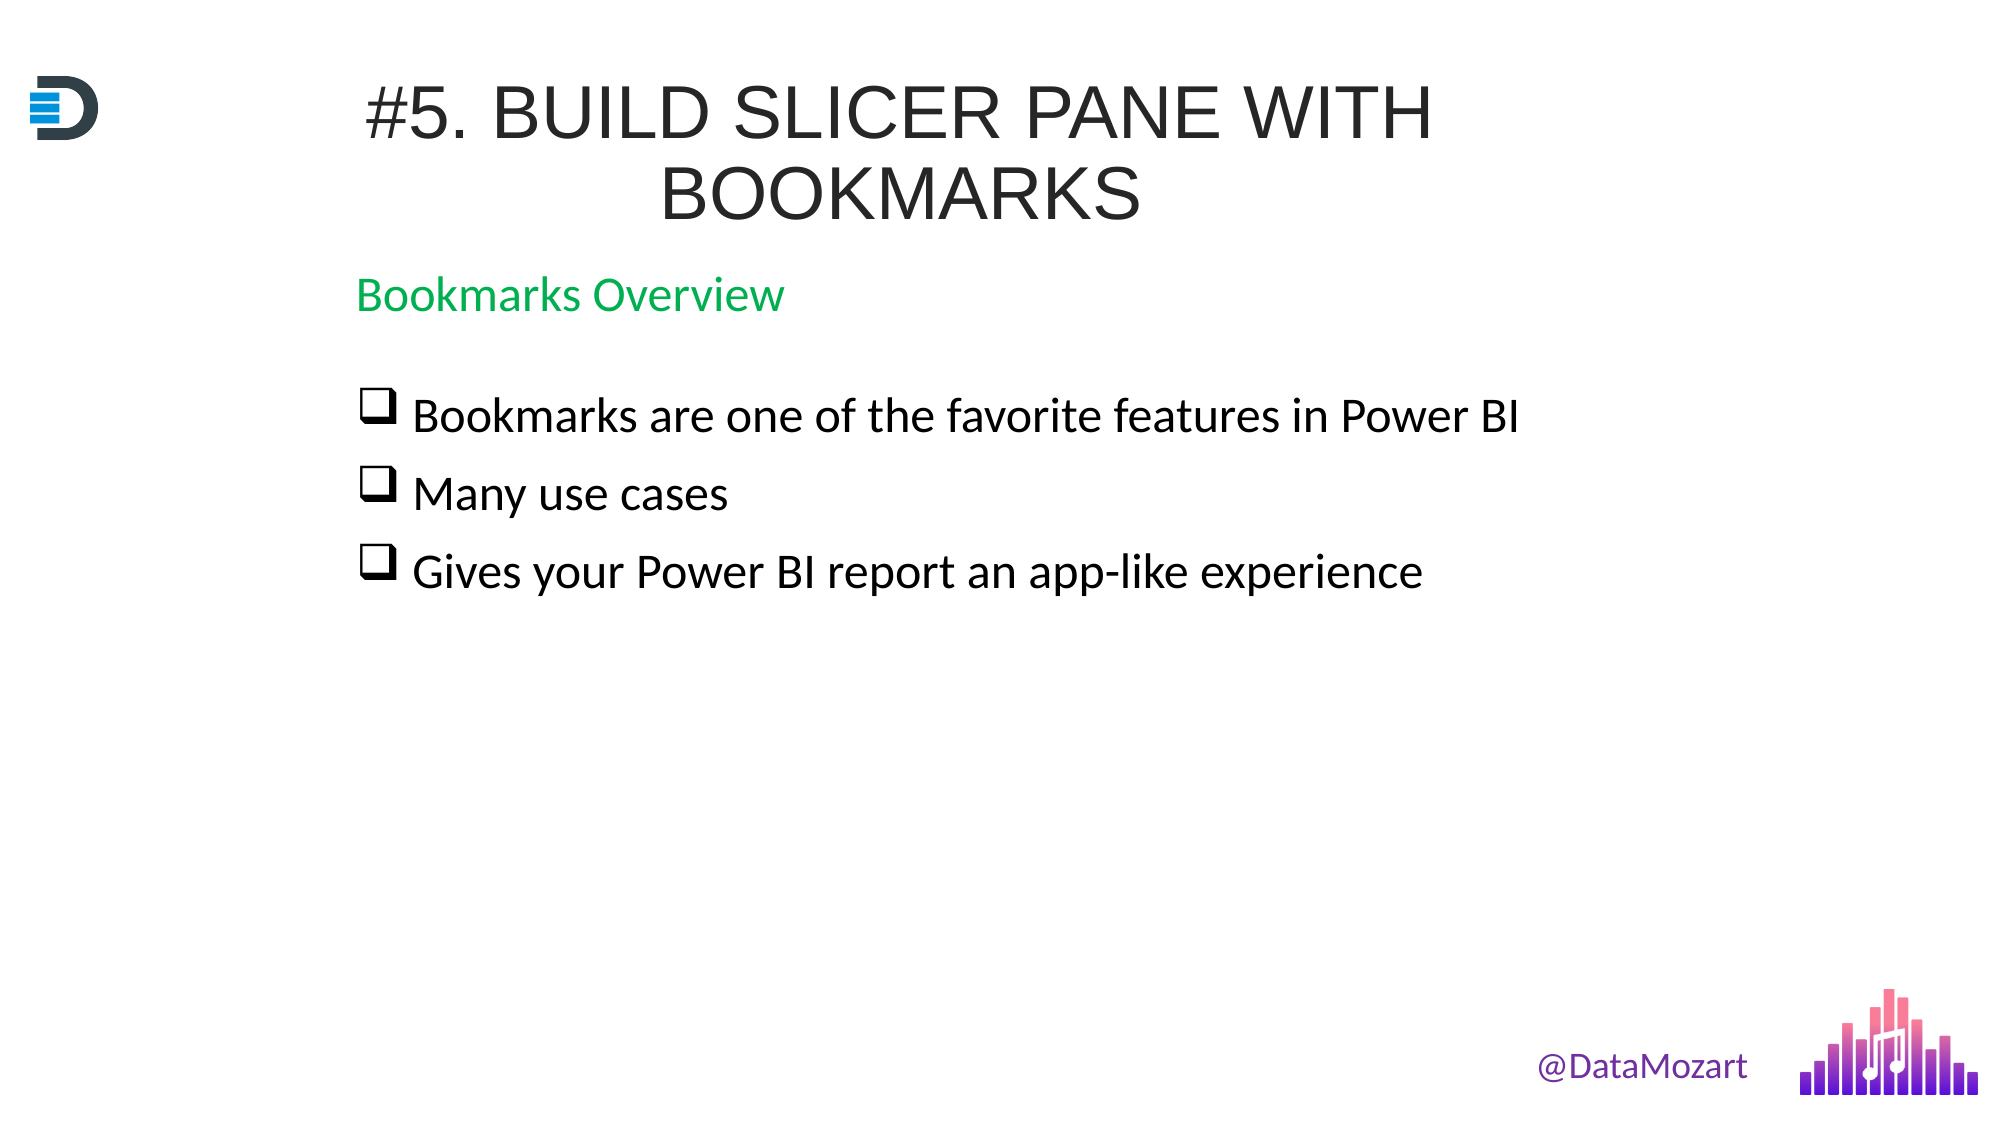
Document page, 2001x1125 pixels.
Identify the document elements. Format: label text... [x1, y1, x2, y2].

picture [11, 55, 117, 162]
title #5. BUILD SLICER PANE WITH BOOKMARKS [98, 52, 1704, 257]
picture [1800, 989, 1978, 1095]
text_box Bookmarks Overview [341, 253, 971, 329]
text_box @DataMozart [1520, 1033, 1764, 1094]
text_box Bookmarks are one of the favorite features in Power BI Many use cases Gives your Power BI report an app-like experience [341, 384, 1827, 662]
